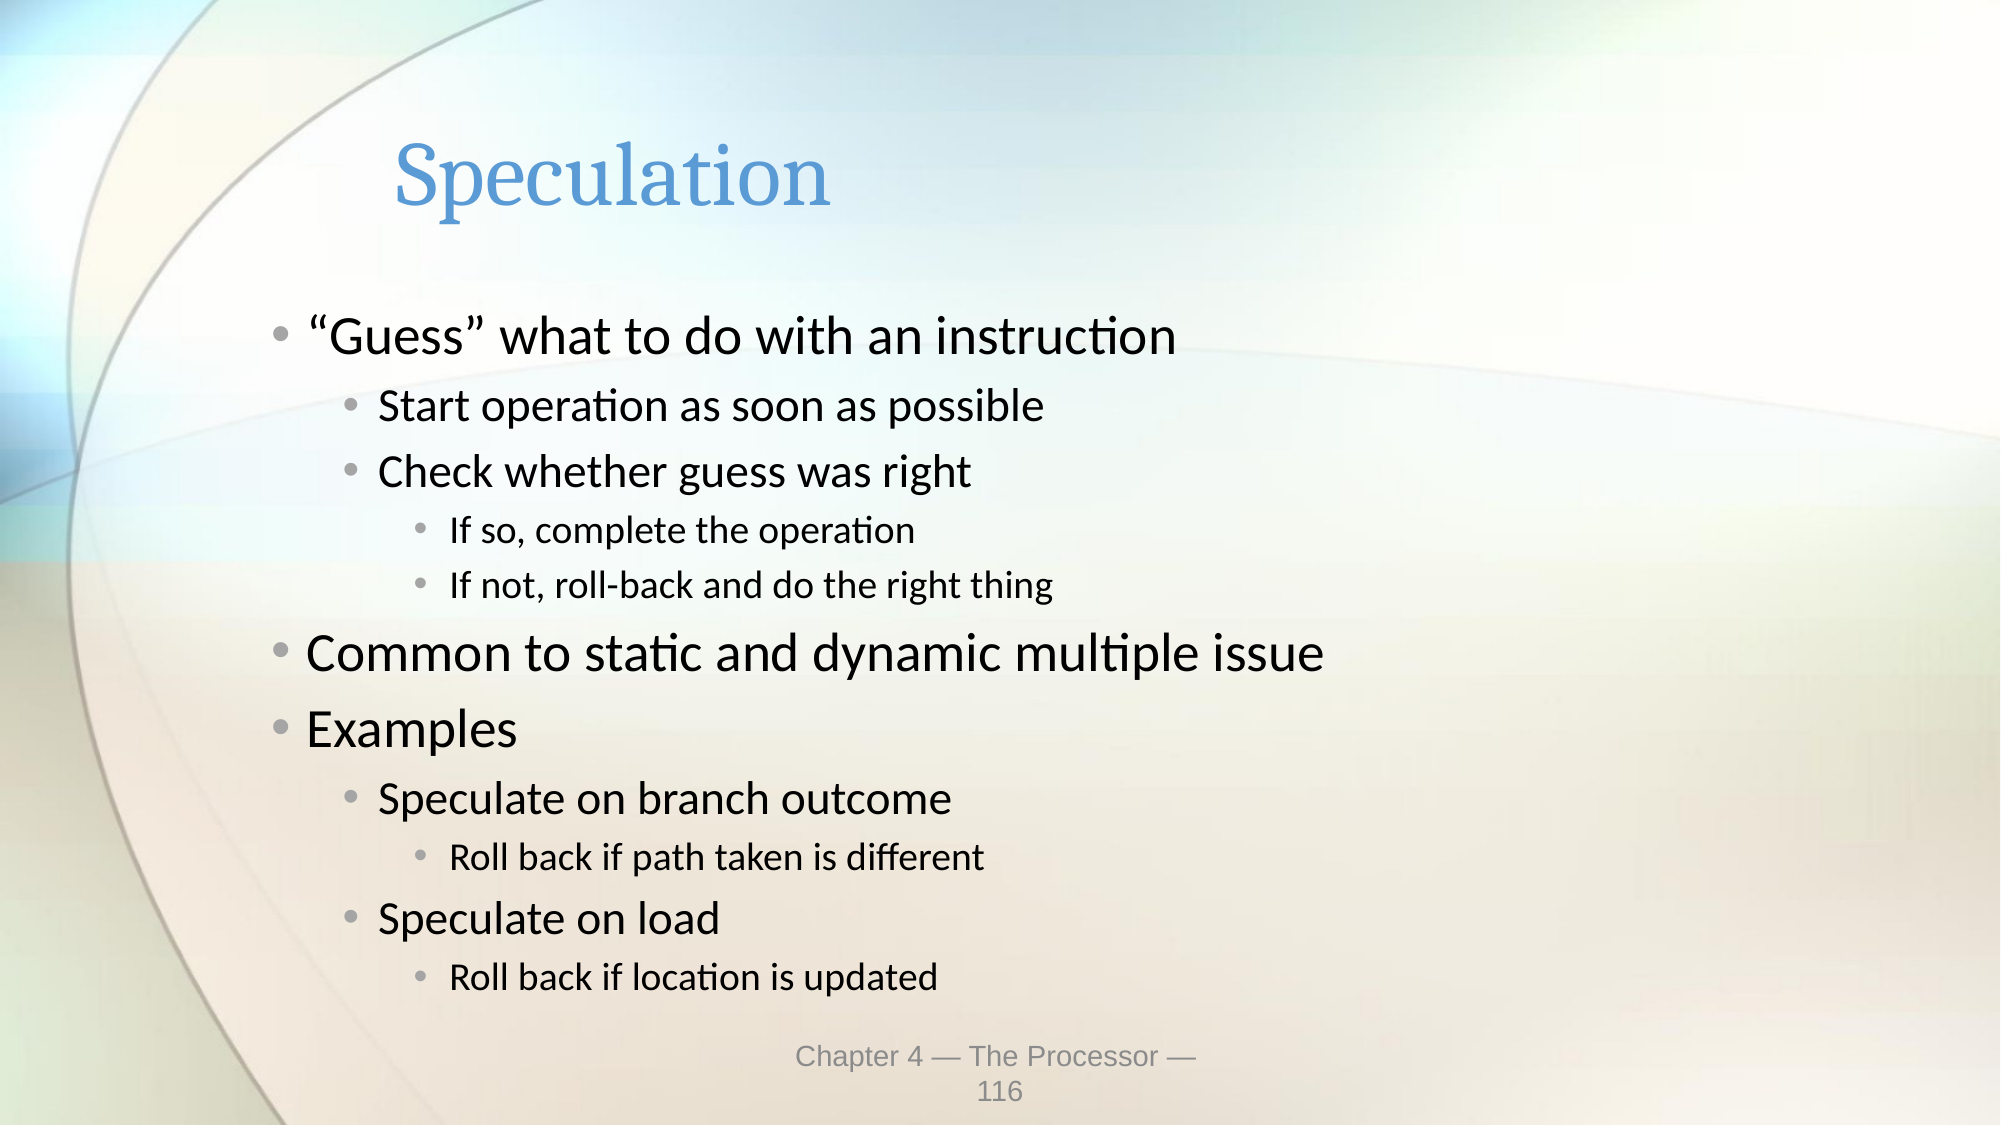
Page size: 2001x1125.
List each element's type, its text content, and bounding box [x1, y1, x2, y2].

footer Chapter 4 — The Processor — 116 [762, 1042, 1238, 1103]
title Speculation [381, 59, 1863, 278]
list “Guess” what to do with an instruction Start operation as soon as possible Check whether guess was right If so, complete the operation If not, roll-back and do the right thing Common to static and dynamic multiple issue Examples Speculate on branch outcome Roll back if path taken is different Speculate on load Roll back if location is updated [256, 299, 1863, 1014]
picture [0, 0, 2001, 1125]
